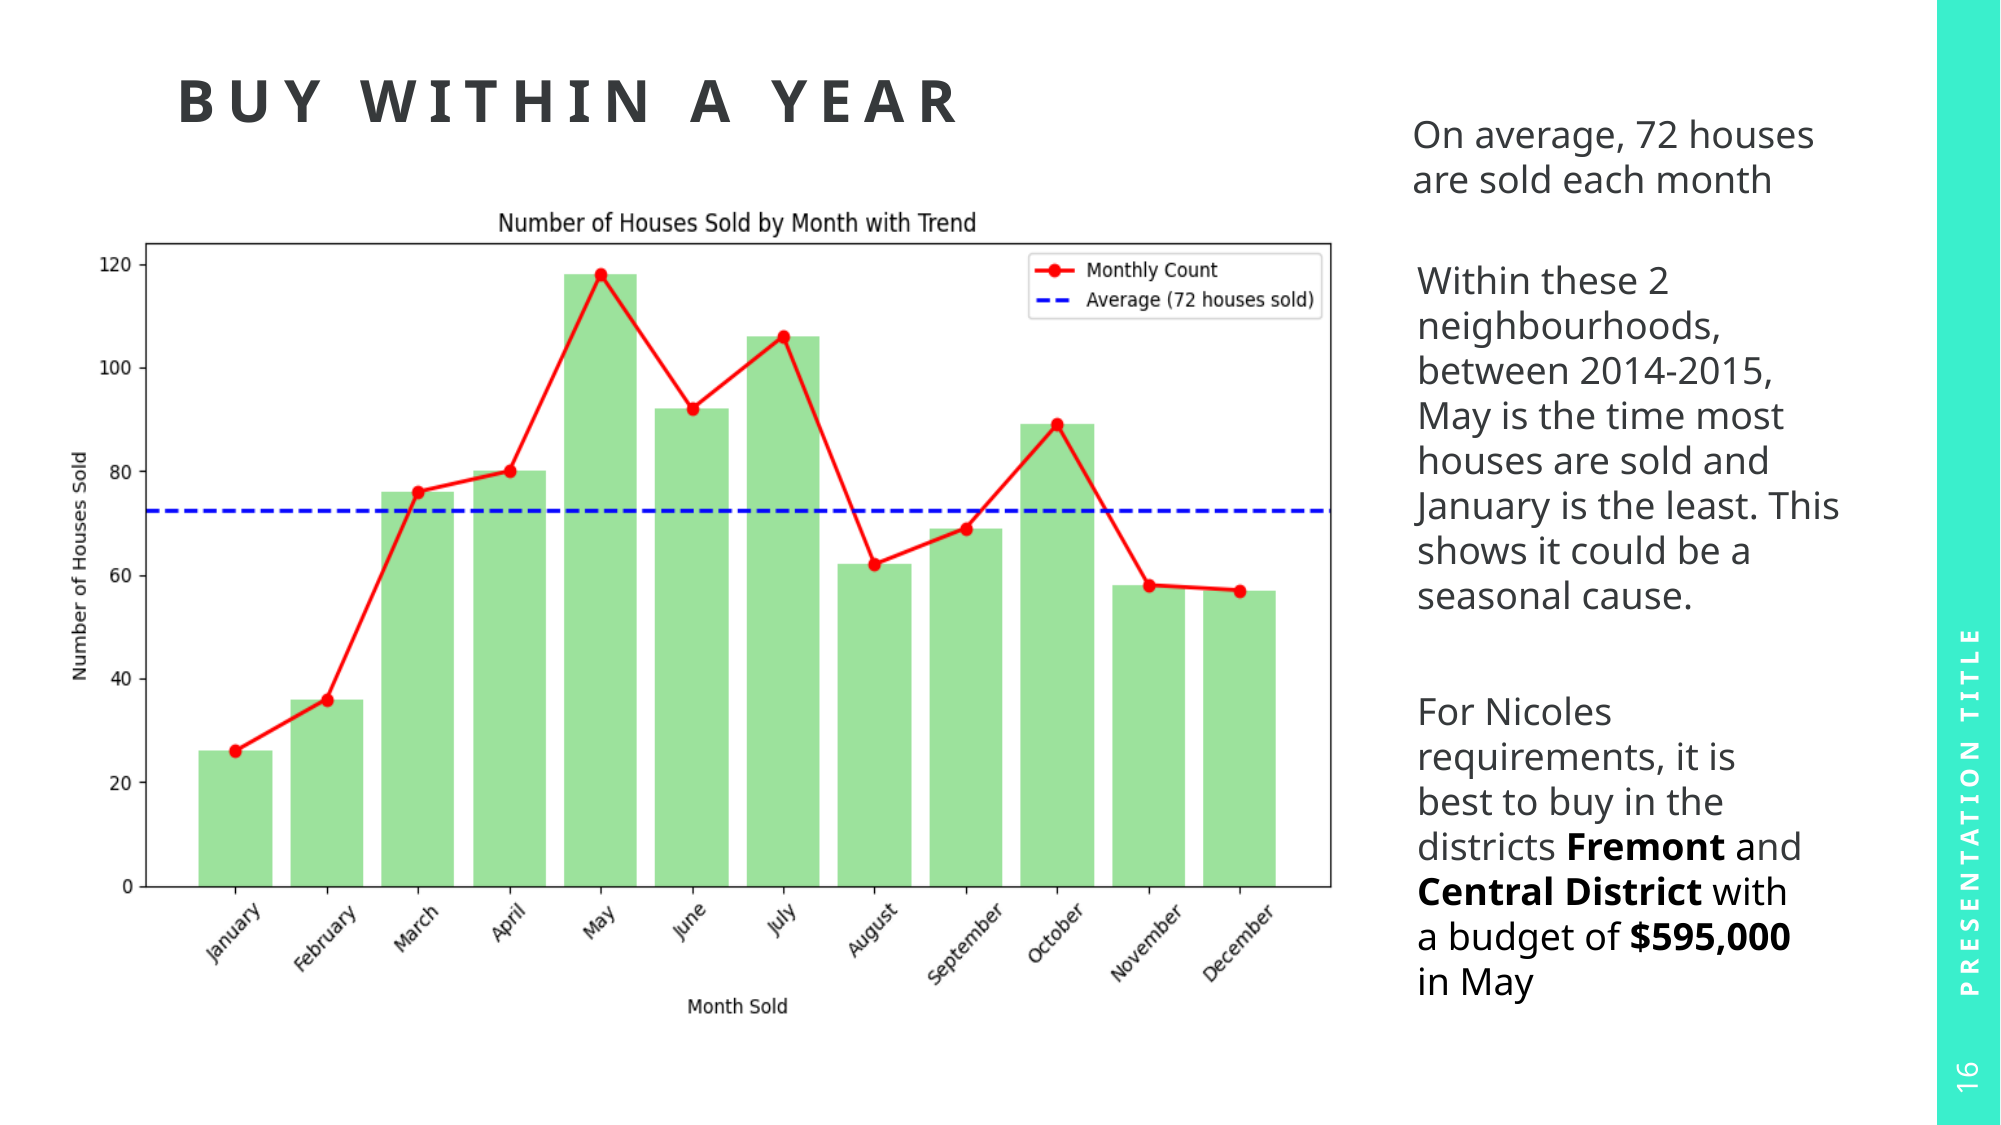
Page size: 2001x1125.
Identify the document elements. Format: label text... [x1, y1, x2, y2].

text_box On average, 72 houses are sold each month [1397, 104, 1872, 209]
text_box Within these 2 neighbourhoods, between 2014-2015, May is the time most houses are sold and January is the least. This shows it could be a seasonal cause. [1402, 250, 1867, 625]
slide_number 16 [1937, 1032, 2000, 1125]
text_box For Nicoles requirements, it is best to buy in the districts Fremont and Central District with a budget of $595,000 in May [1402, 680, 1832, 1010]
picture [60, 198, 1342, 1032]
title Buy Within a year [78, 66, 1056, 142]
footer Presentation Title [1937, 0, 2000, 1032]
